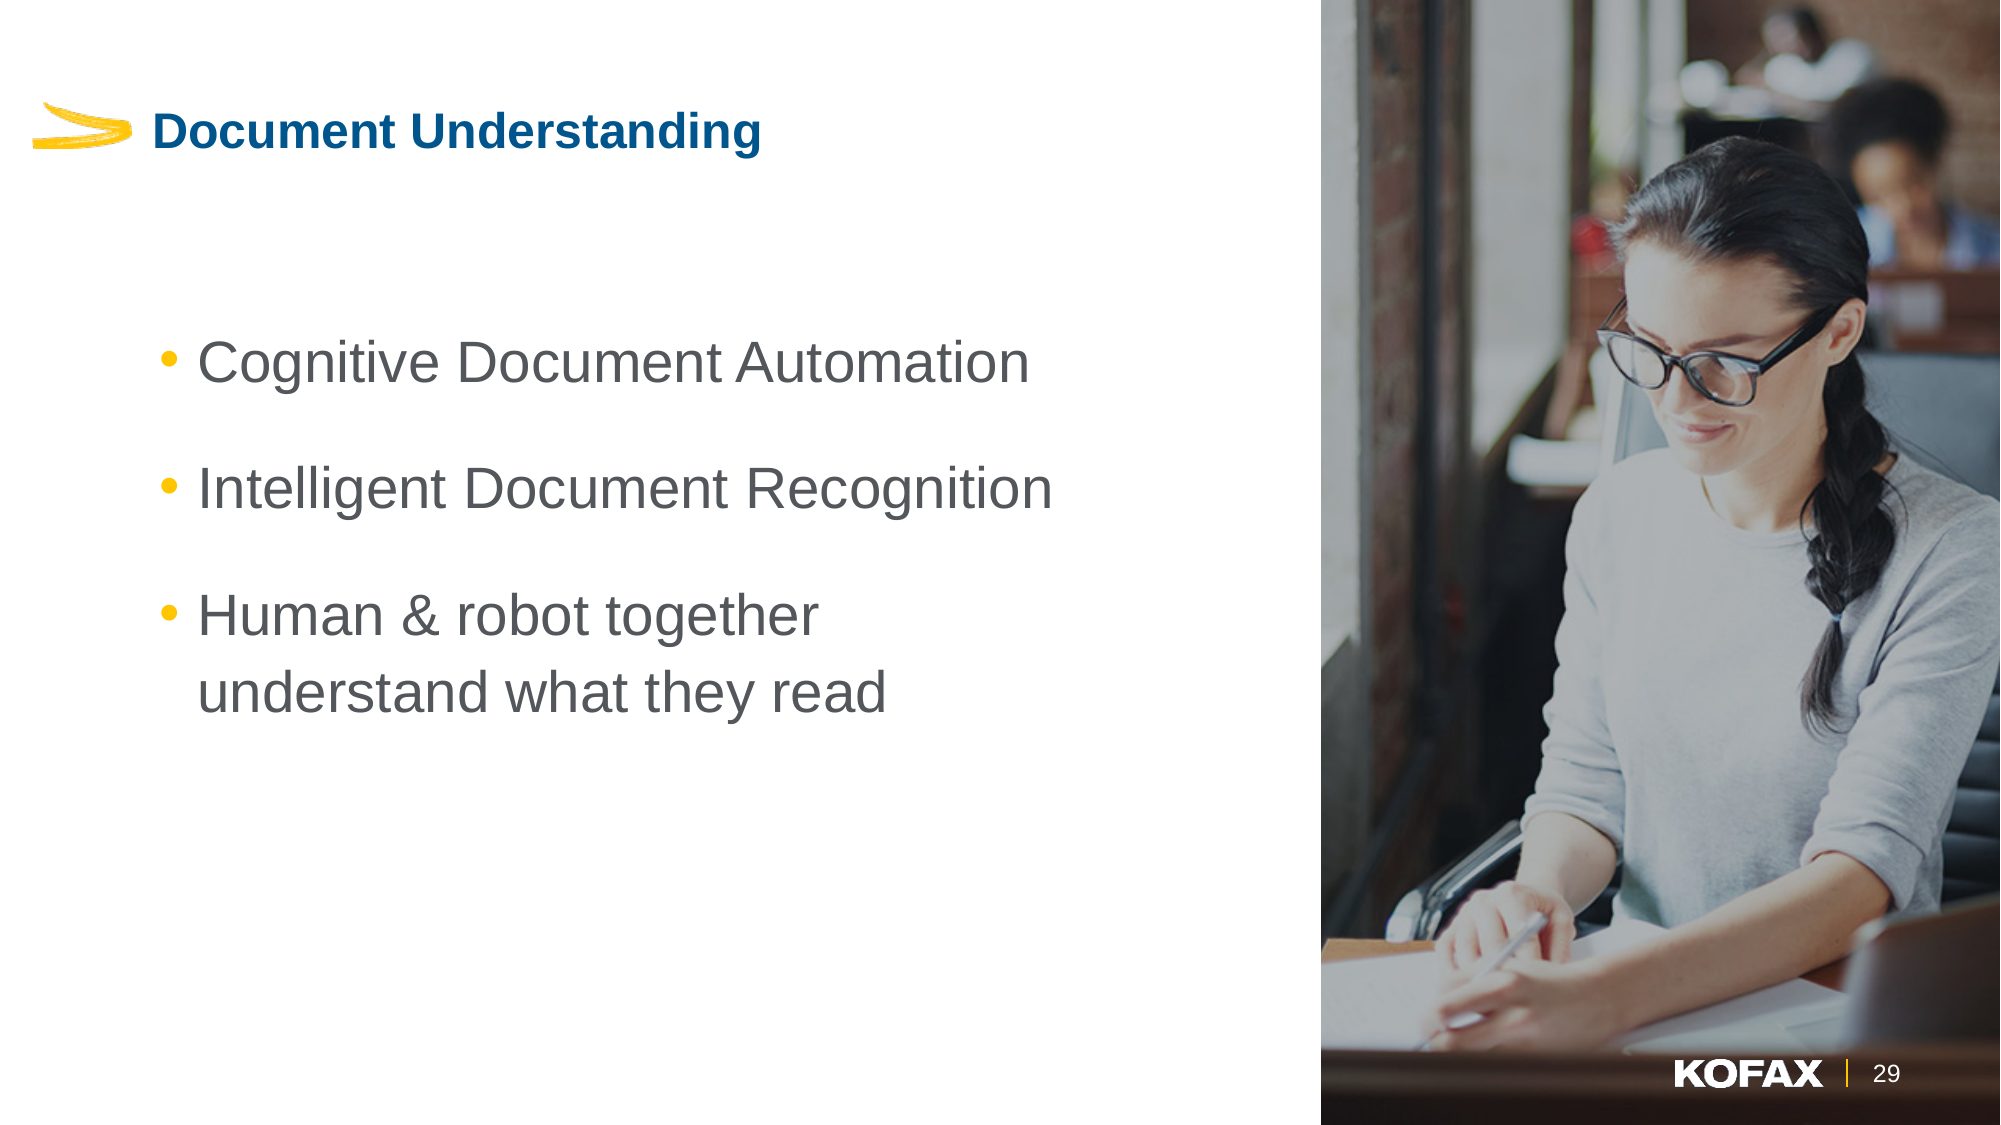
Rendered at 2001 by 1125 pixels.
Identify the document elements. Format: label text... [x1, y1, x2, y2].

picture [32, 102, 132, 149]
title Document Understanding [137, 97, 1295, 283]
slide_number 29 [1857, 1042, 1959, 1103]
list Cognitive Document Automation Intelligent Document Recognition Human & robot together understand what they read [137, 309, 1295, 1083]
picture [1321, 0, 2000, 1125]
